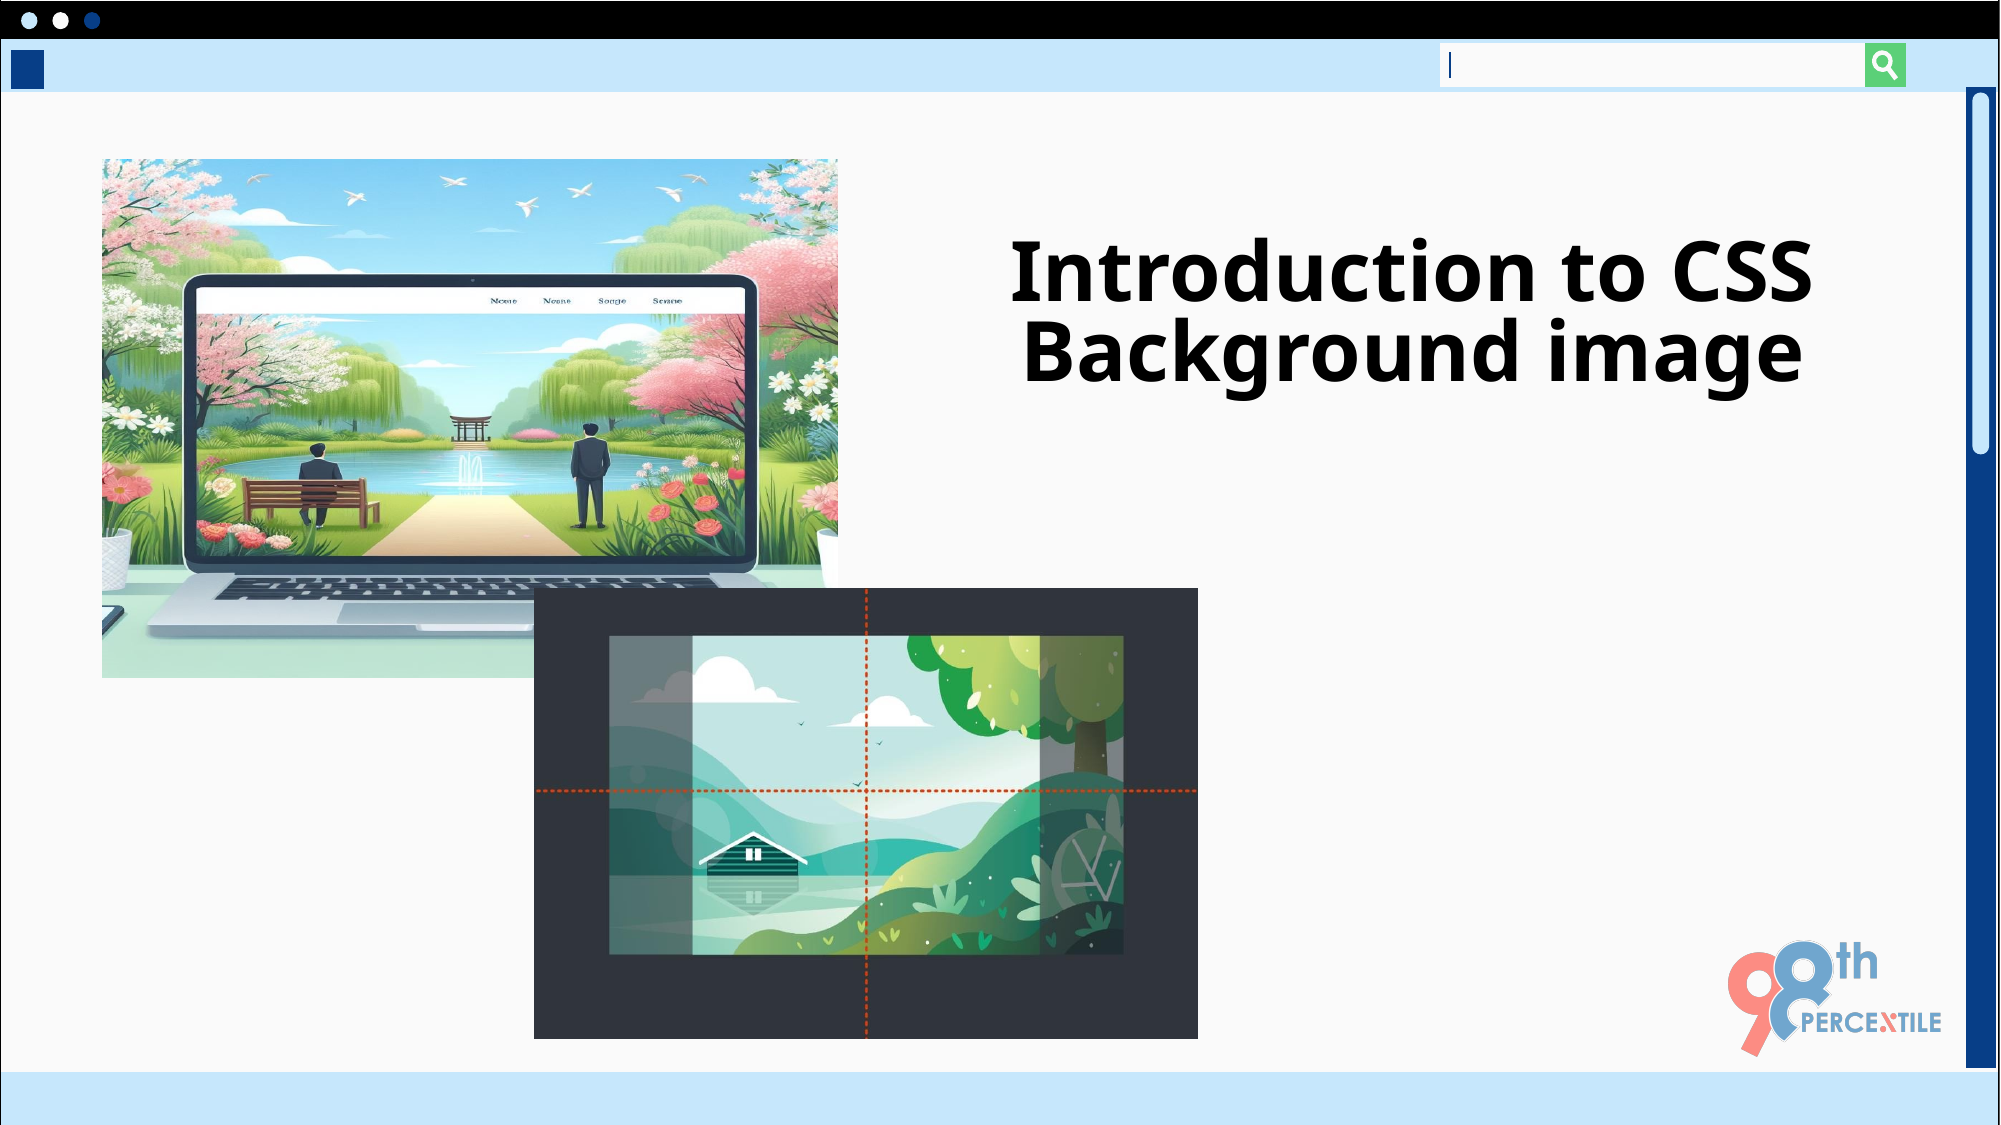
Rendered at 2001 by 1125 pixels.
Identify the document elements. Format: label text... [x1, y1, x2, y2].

picture [1724, 938, 1944, 1061]
picture [102, 159, 1198, 1039]
title Introduction to CSS Background image [928, 142, 1898, 494]
